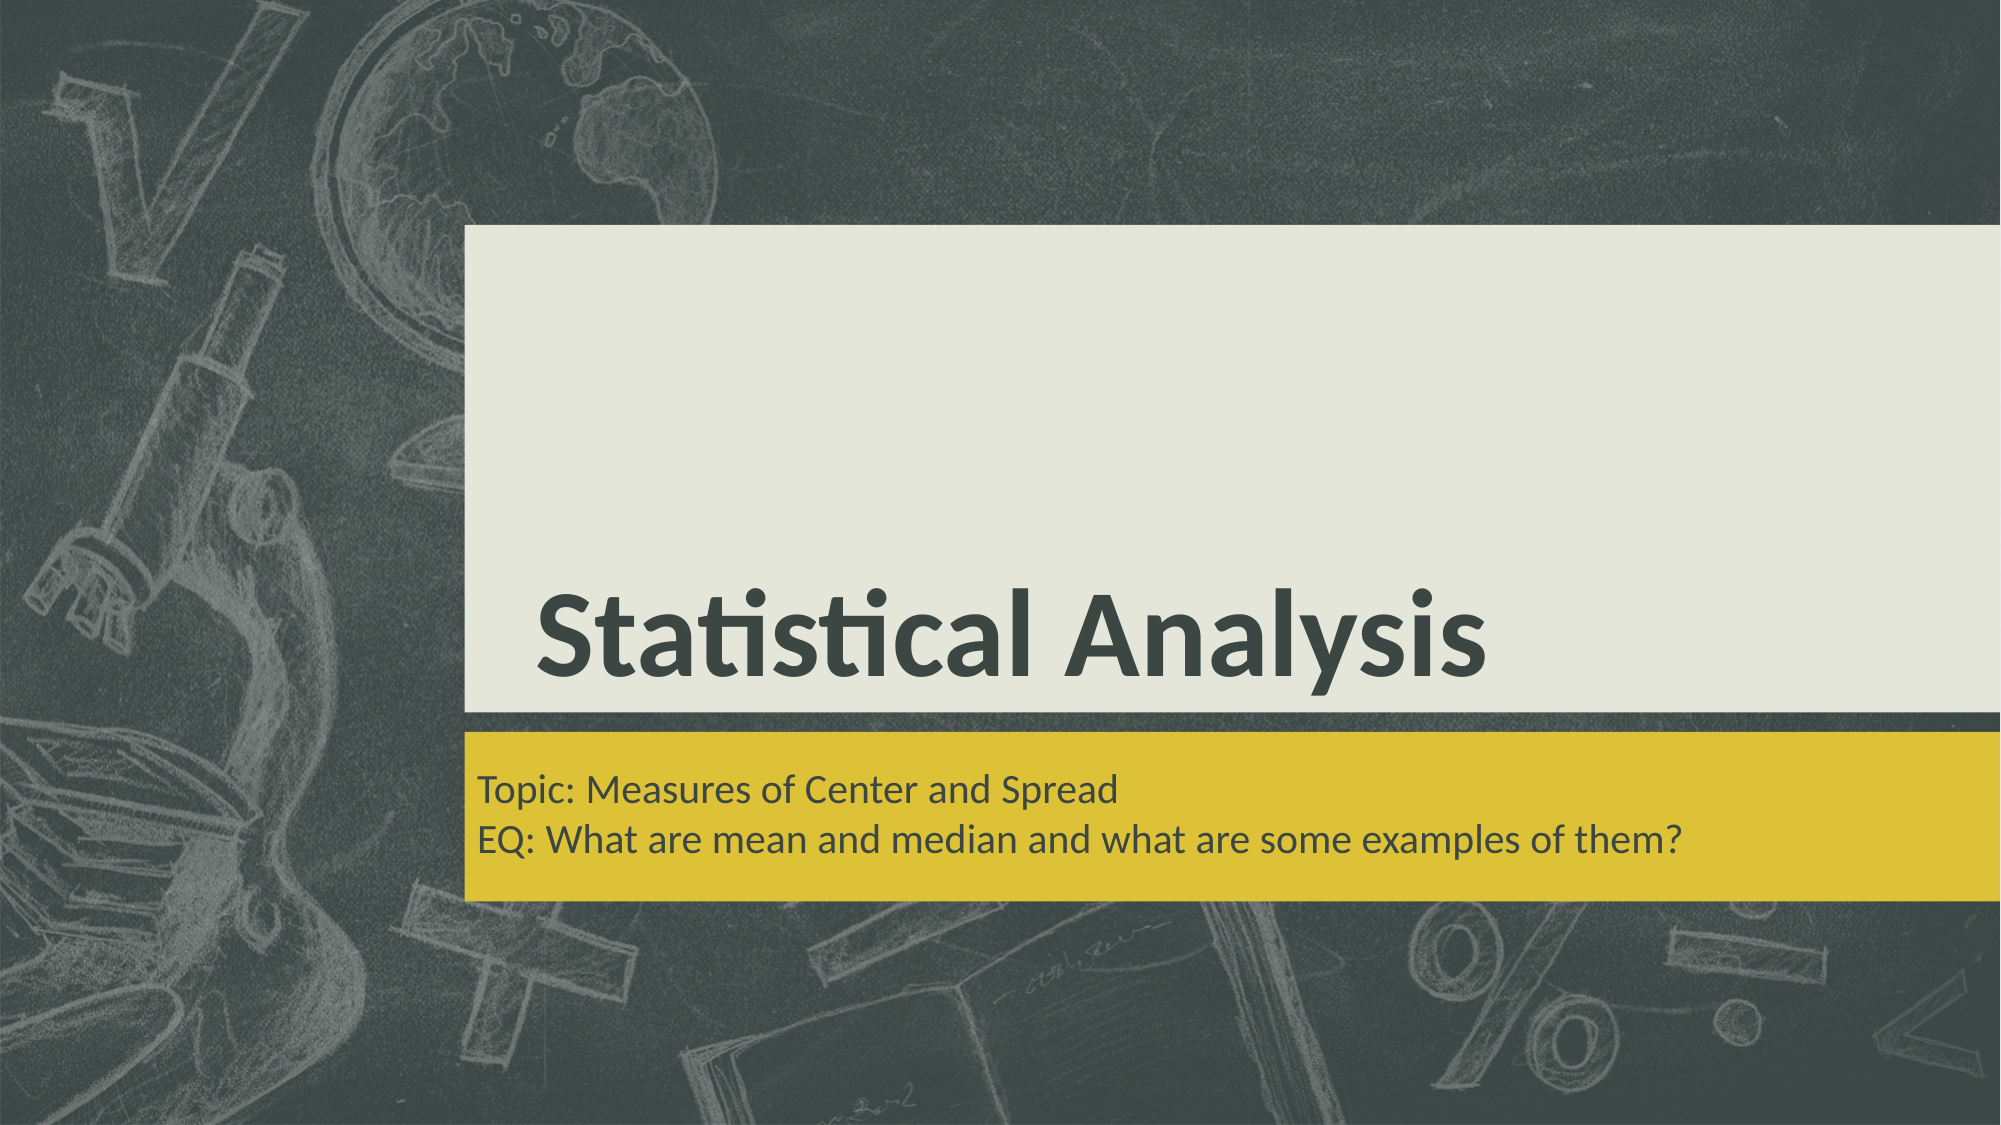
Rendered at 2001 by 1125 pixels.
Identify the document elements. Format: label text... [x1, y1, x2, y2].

picture [0, 0, 2001, 1125]
subtitle Topic: Measures of Center and Spread EQ: What are mean and median and what are some examples of them? [461, 754, 2000, 890]
title Statistical Analysis [520, 318, 1916, 711]
